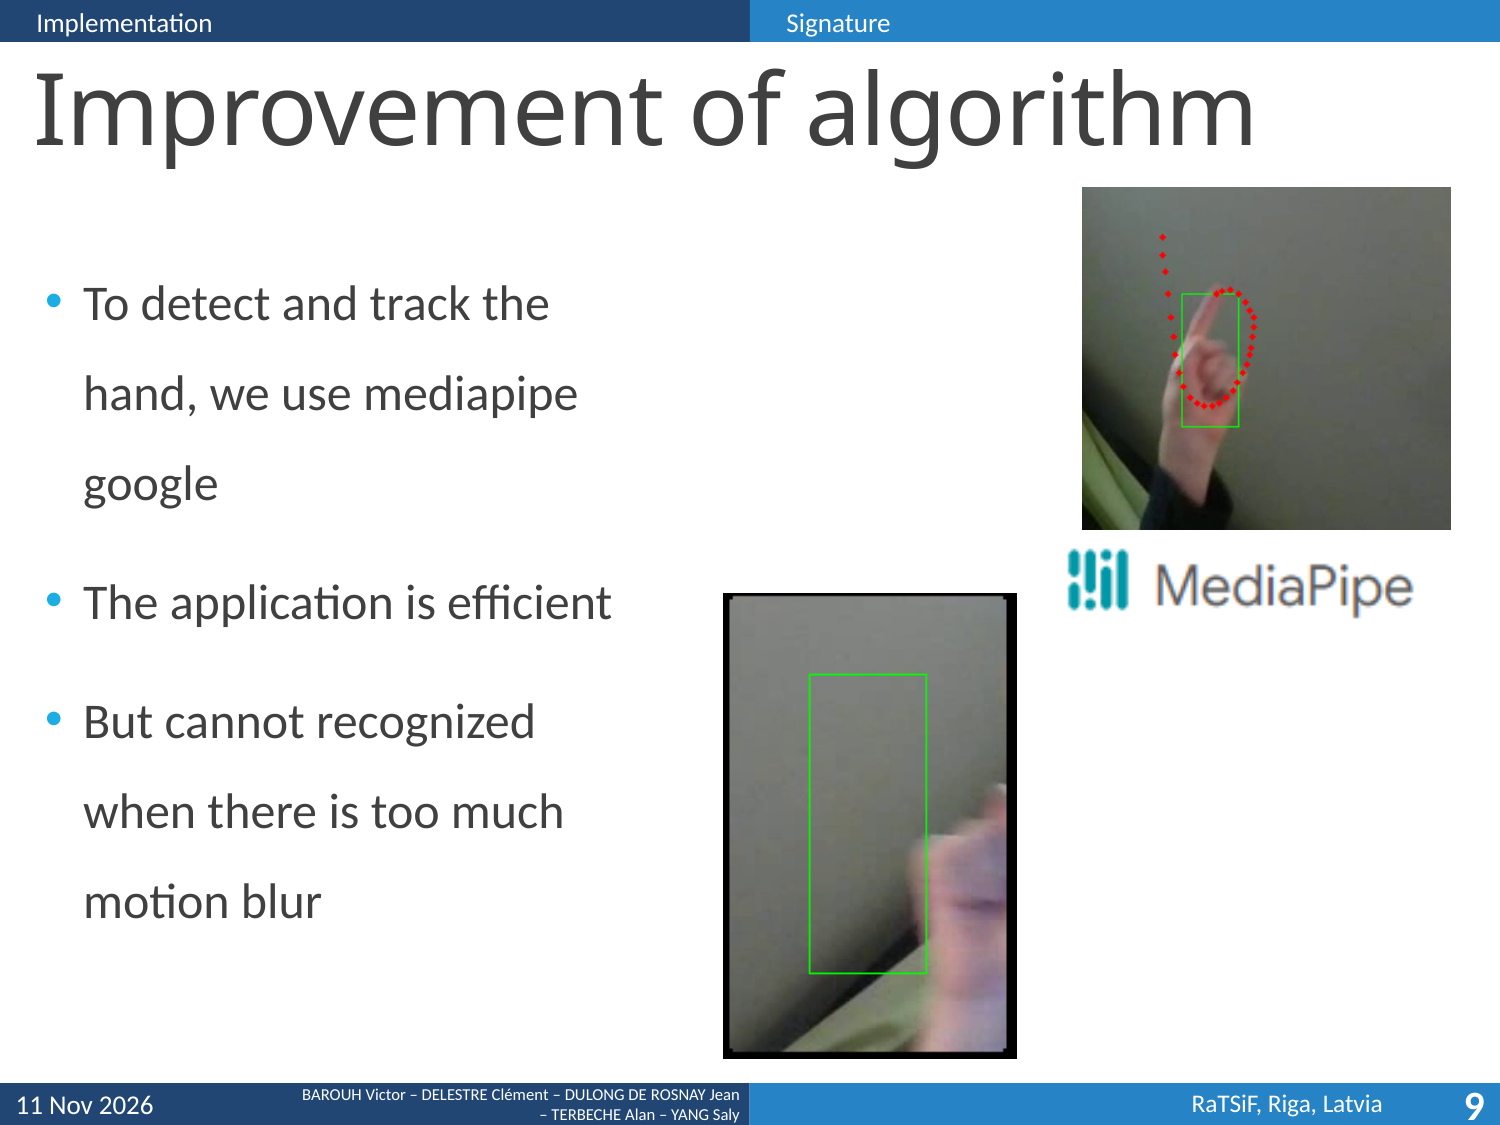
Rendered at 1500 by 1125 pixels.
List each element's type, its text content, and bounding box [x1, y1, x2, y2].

picture [1082, 186, 1452, 530]
title Improvement of algorithm [0, 56, 1500, 219]
list Signature [750, 0, 1500, 43]
list To detect and track the hand, we use mediapipe google The application is efficient But cannot recognized when there is too much motion blur [45, 232, 630, 1059]
picture [723, 593, 1017, 1059]
list Implementation [0, 0, 750, 43]
slide_number 9 [1401, 1082, 1500, 1125]
list BAROUH Victor – DELESTRE Clément – DULONG DE ROSNAY Jean – TERBECHE Alan – YANG Saly​ [183, 1082, 741, 1125]
picture [1053, 537, 1434, 624]
slide_number 18-Apr-24 [0, 1082, 181, 1125]
